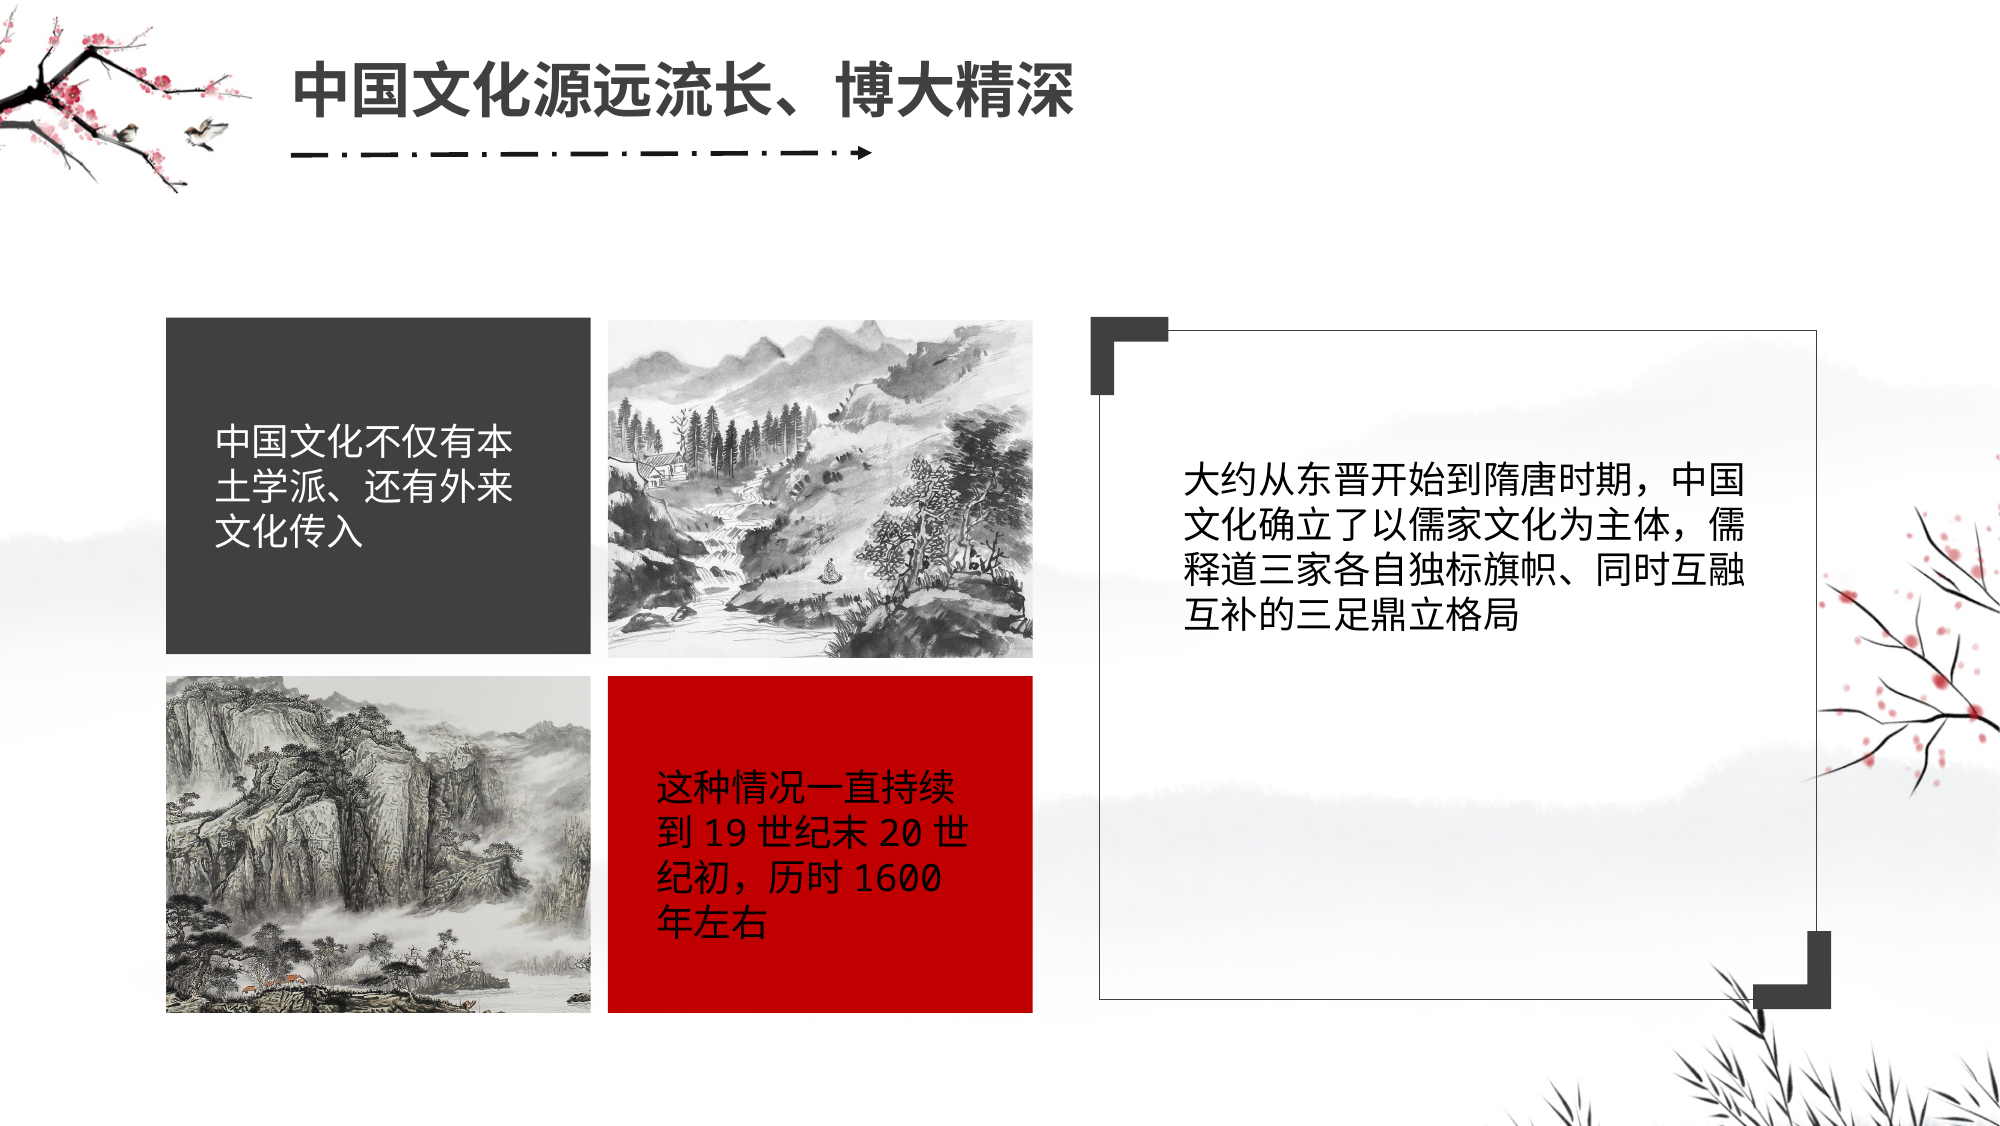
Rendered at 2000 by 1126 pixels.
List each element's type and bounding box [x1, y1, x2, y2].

picture [0, 0, 2000, 1126]
text_box [165, 317, 1033, 1014]
text_box [271, 44, 1096, 156]
text_box [1090, 316, 1832, 1010]
